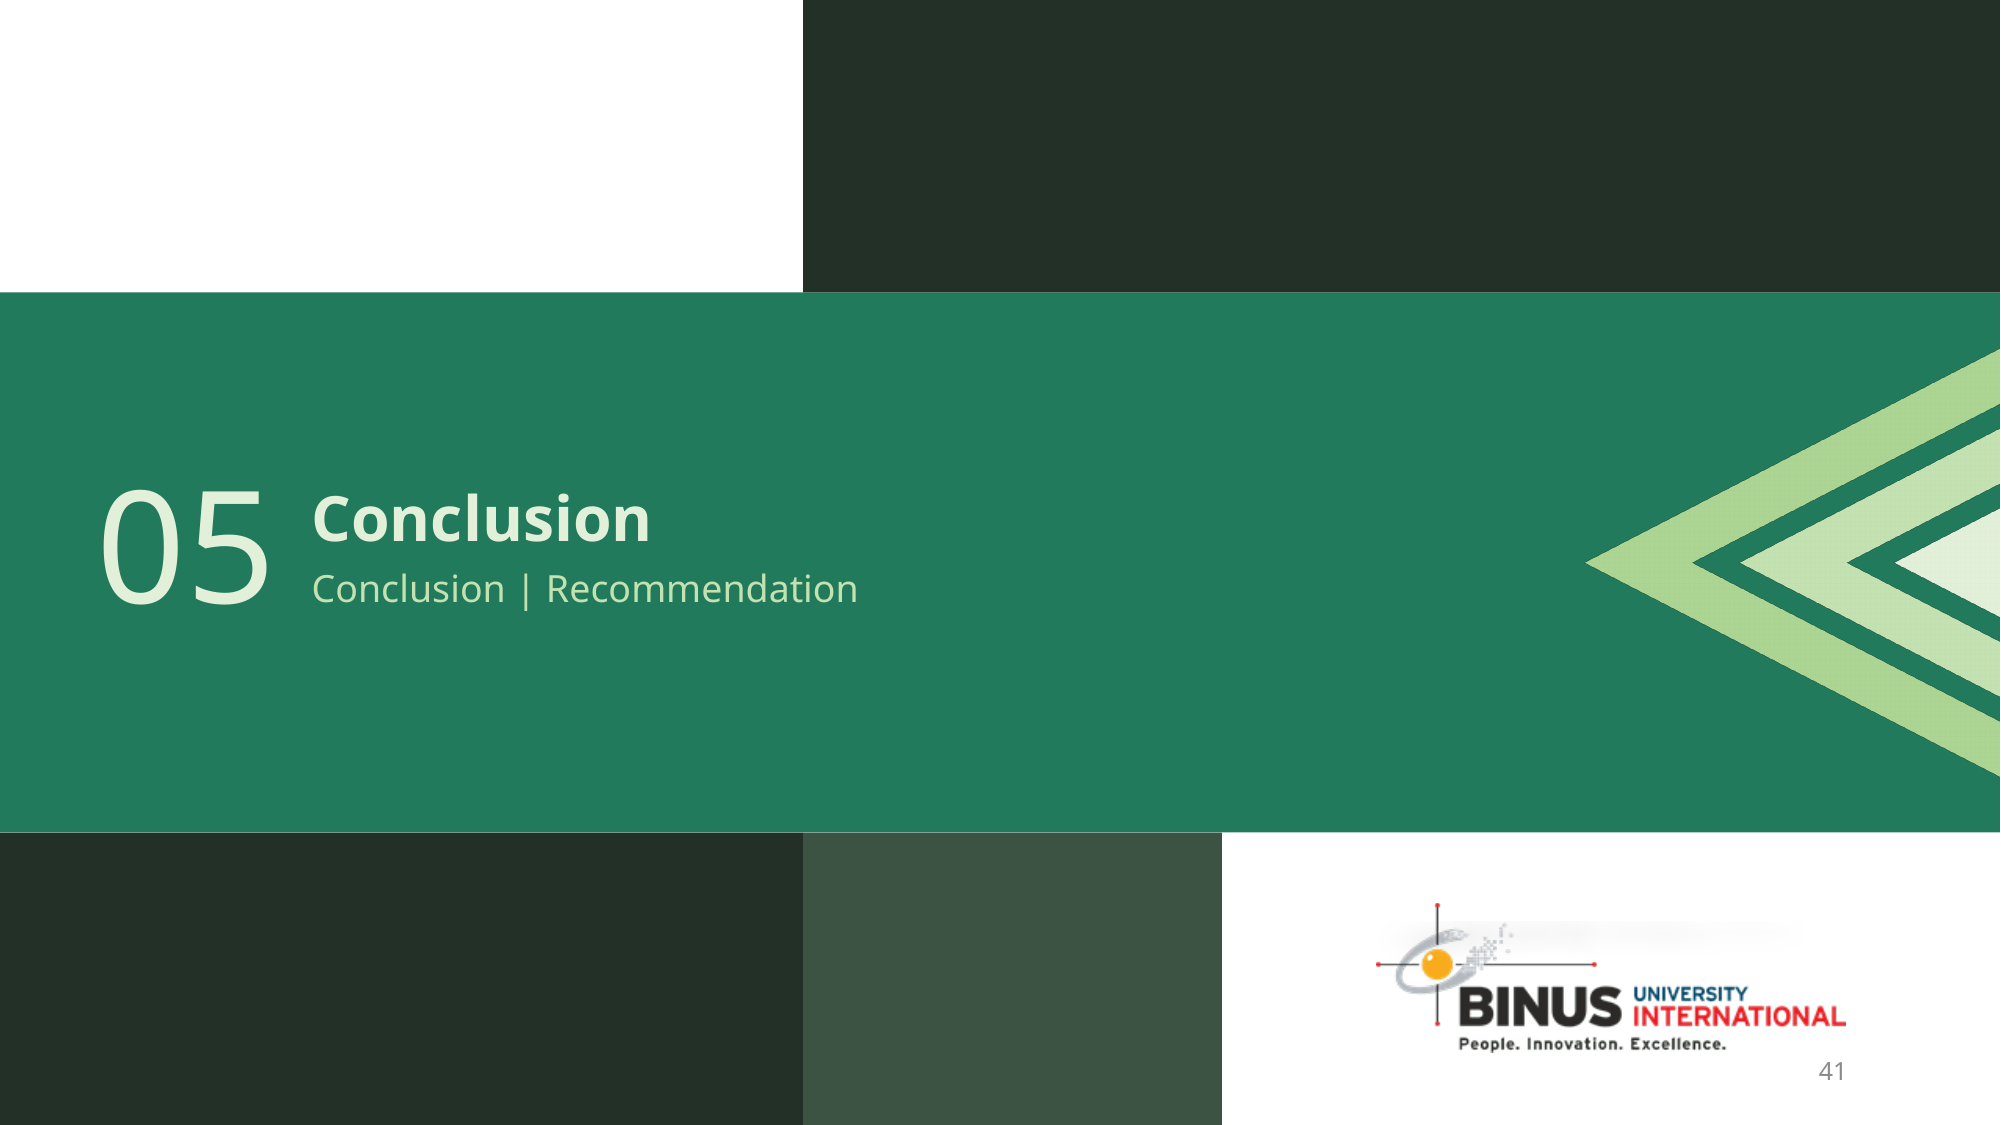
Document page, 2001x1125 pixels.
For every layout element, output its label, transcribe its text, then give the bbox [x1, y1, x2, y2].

title Conclusion [297, 446, 1584, 562]
text_box [0, 291, 2000, 833]
slide_number 41 [1412, 1042, 1863, 1103]
picture [1376, 902, 1846, 1053]
text_box [802, 831, 1223, 1125]
list Conclusion | Recommendation [297, 562, 1584, 645]
text_box [0, 831, 802, 1125]
picture [1584, 347, 2000, 778]
text_box [802, 0, 2000, 293]
text_box 05 [76, 446, 297, 645]
